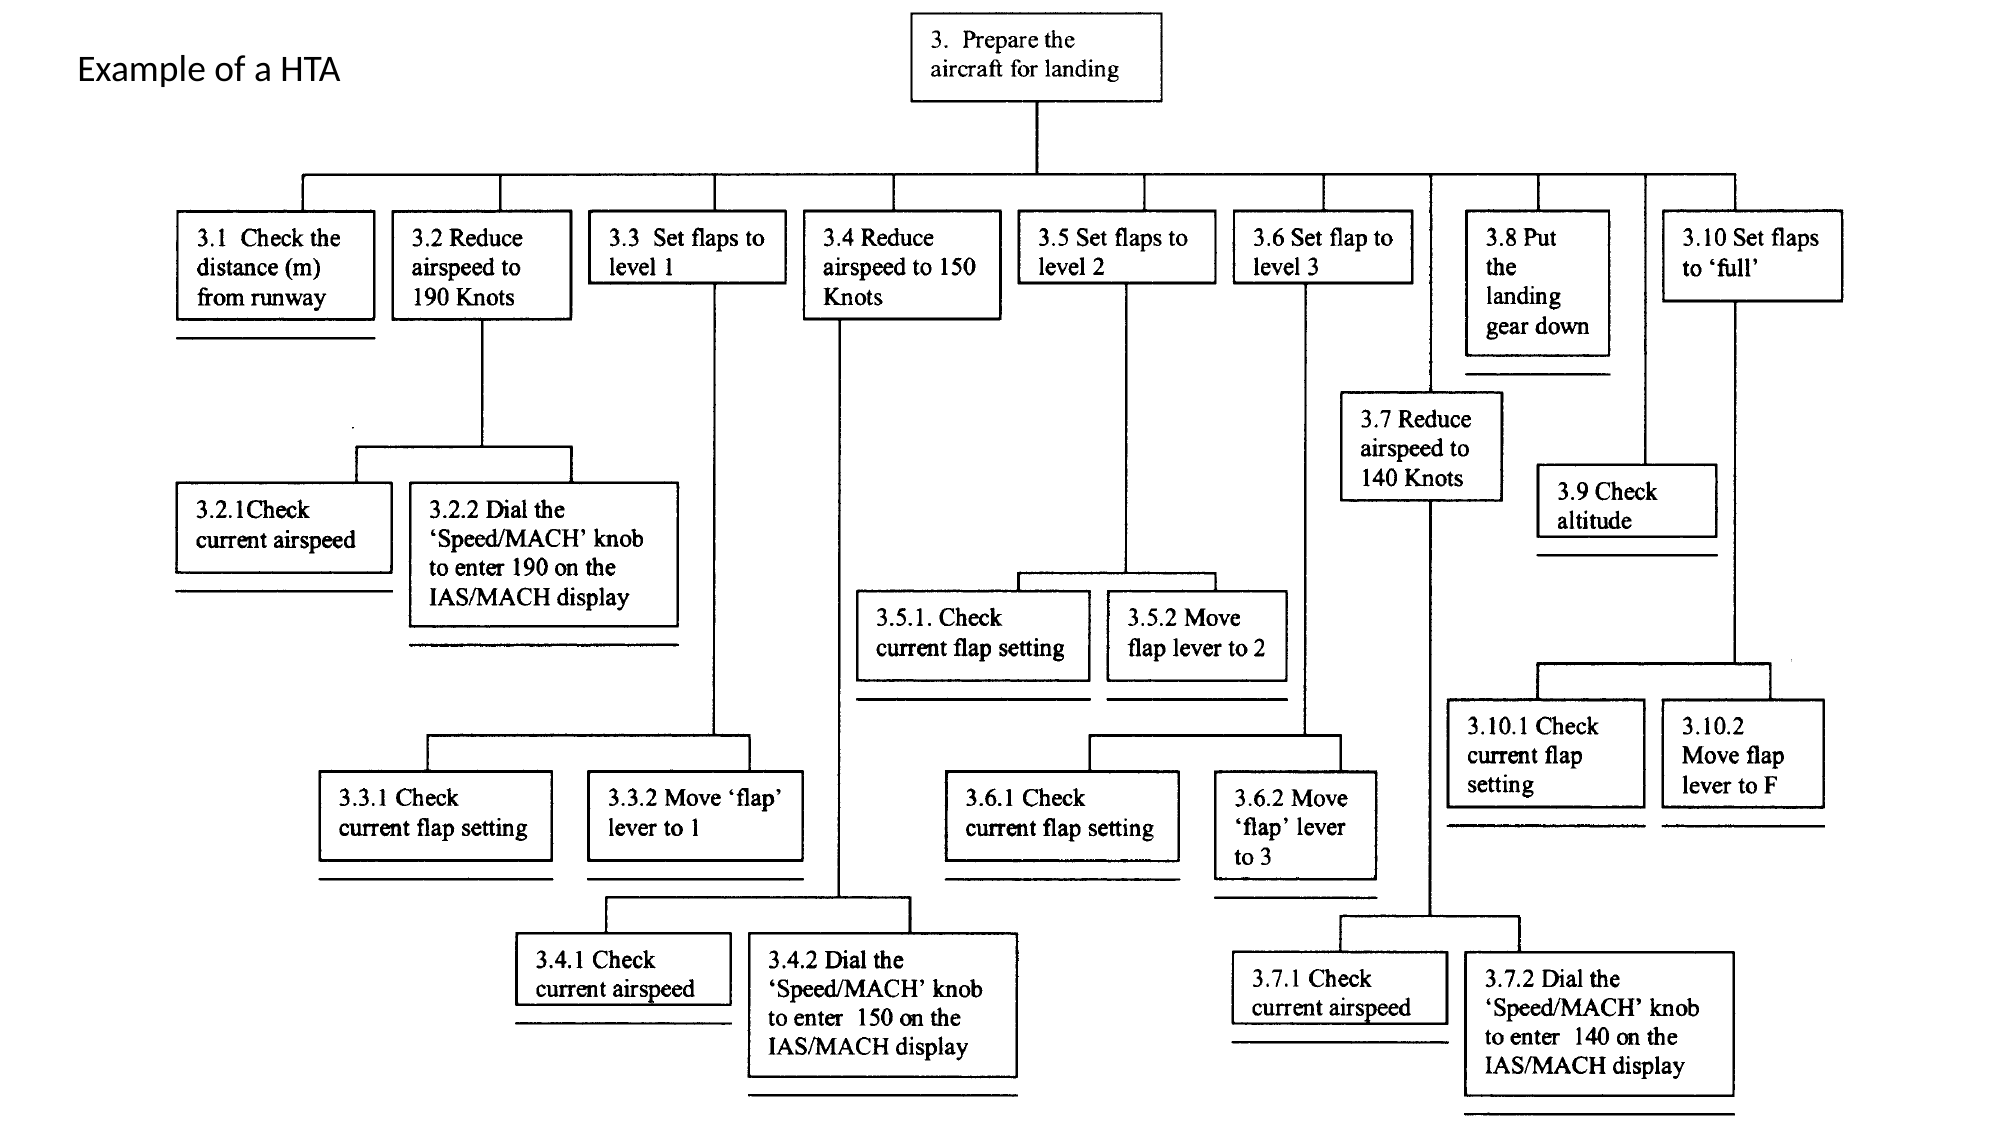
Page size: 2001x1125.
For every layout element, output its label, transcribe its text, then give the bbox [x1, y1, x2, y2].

picture [151, 0, 1848, 1125]
text_box Example of a HTA [62, 36, 151, 97]
